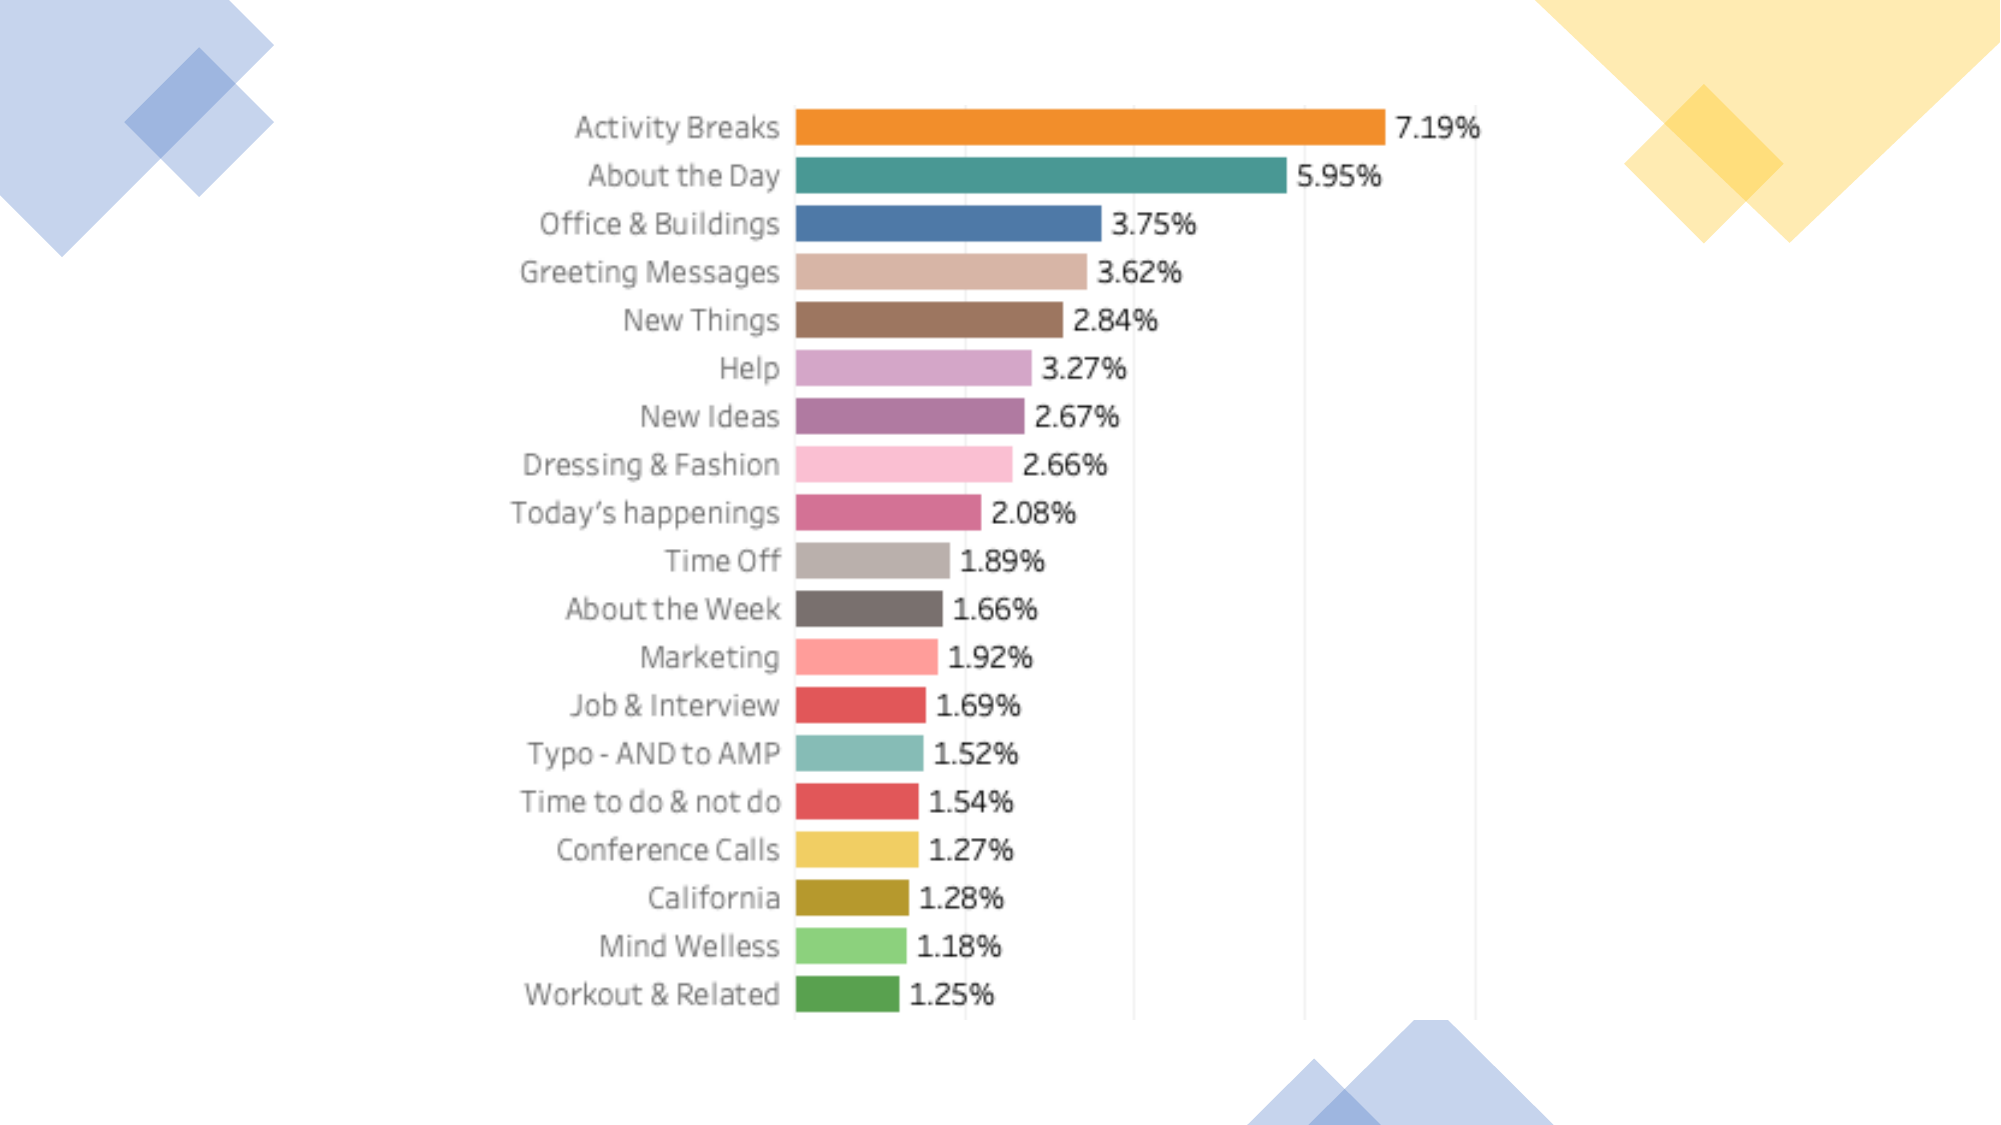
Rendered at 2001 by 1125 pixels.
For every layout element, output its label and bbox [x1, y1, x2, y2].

text_box [1245, 1057, 1383, 1125]
picture [496, 105, 1504, 1020]
text_box [1345, 1020, 1556, 1125]
text_box [122, 45, 276, 199]
text_box [1533, 0, 2000, 245]
text_box [0, 0, 276, 259]
text_box [0, 0, 2000, 1125]
text_box [1622, 124, 1746, 245]
